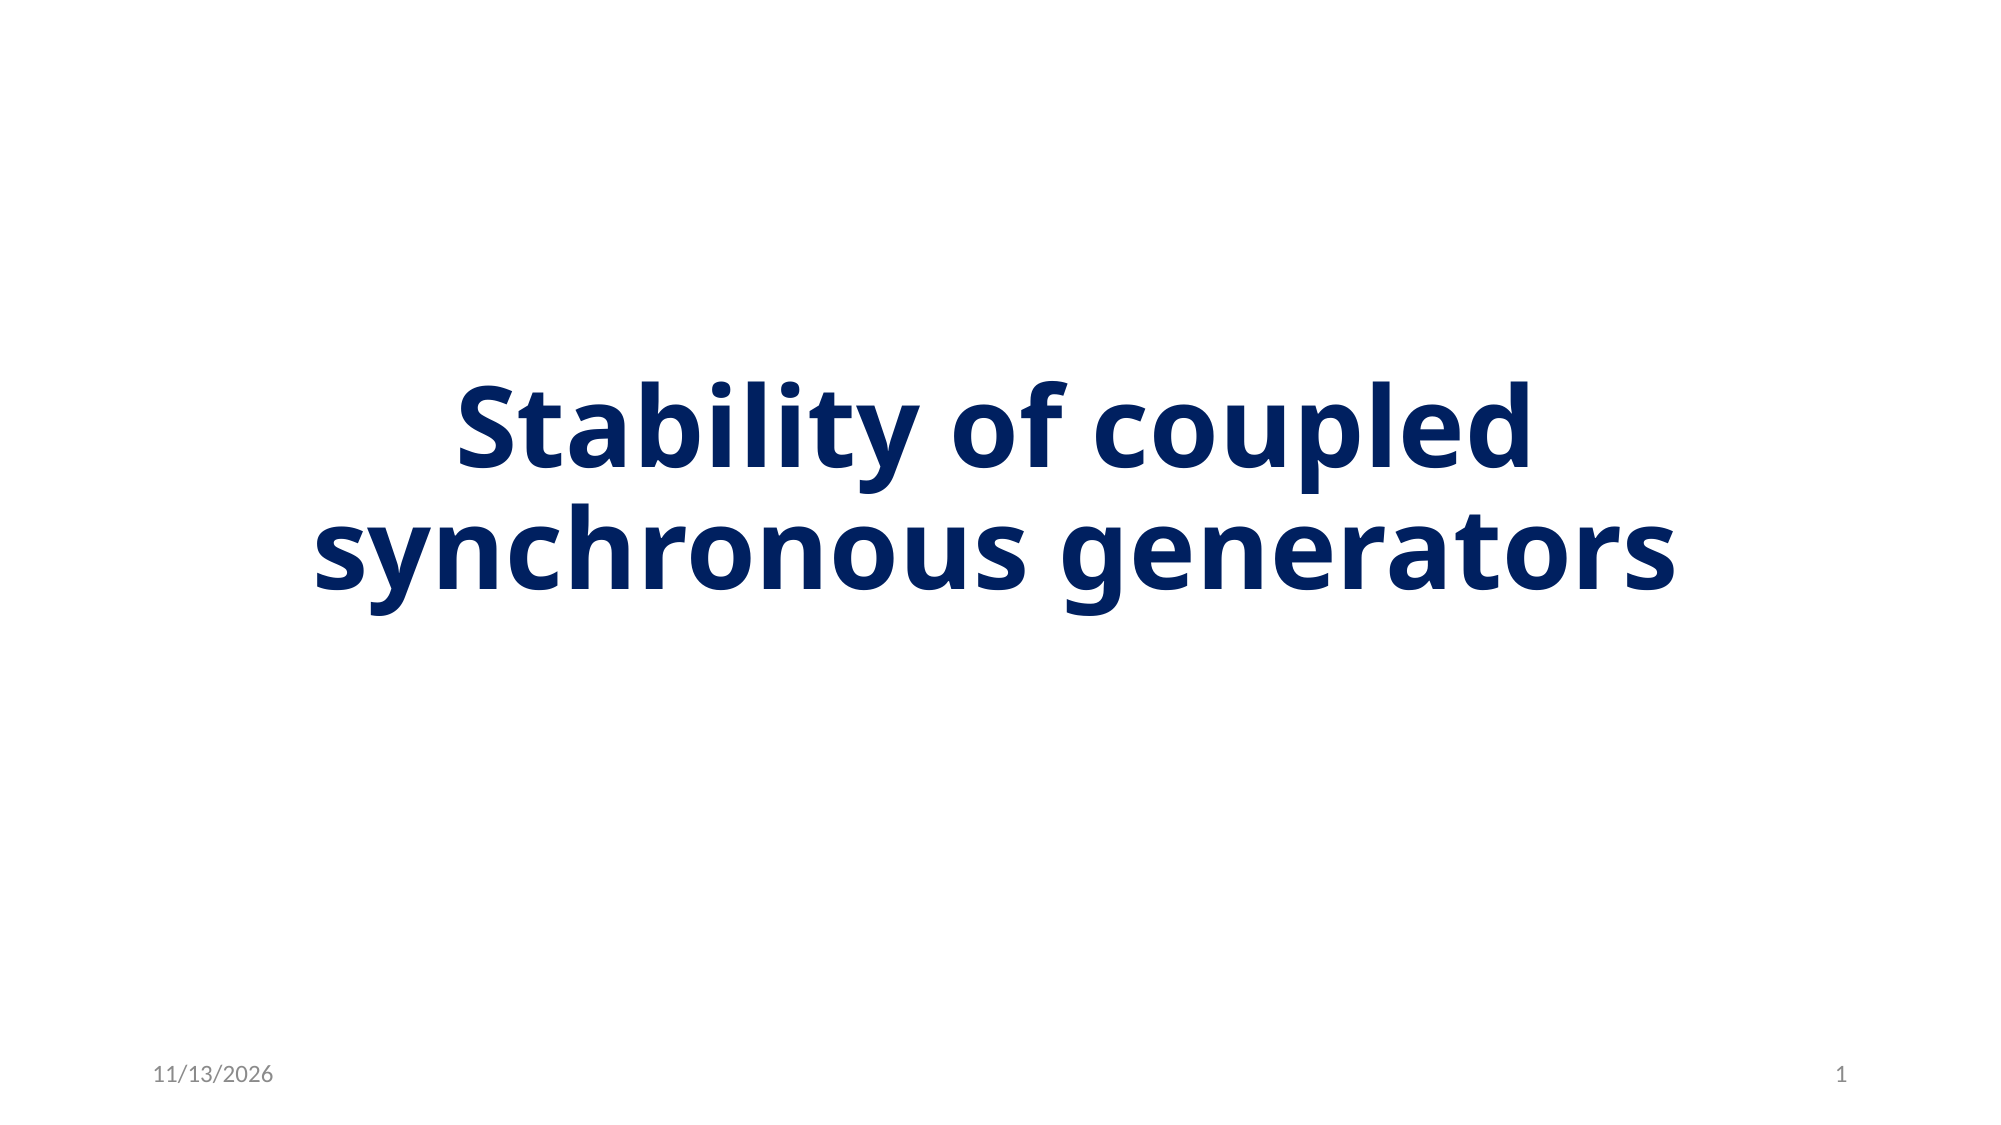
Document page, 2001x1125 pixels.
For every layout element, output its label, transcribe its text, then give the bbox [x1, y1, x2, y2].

title Stability of coupled synchronous generators [89, 229, 1904, 622]
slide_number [137, 1042, 588, 1103]
slide_number 1 [1412, 1042, 1863, 1103]
